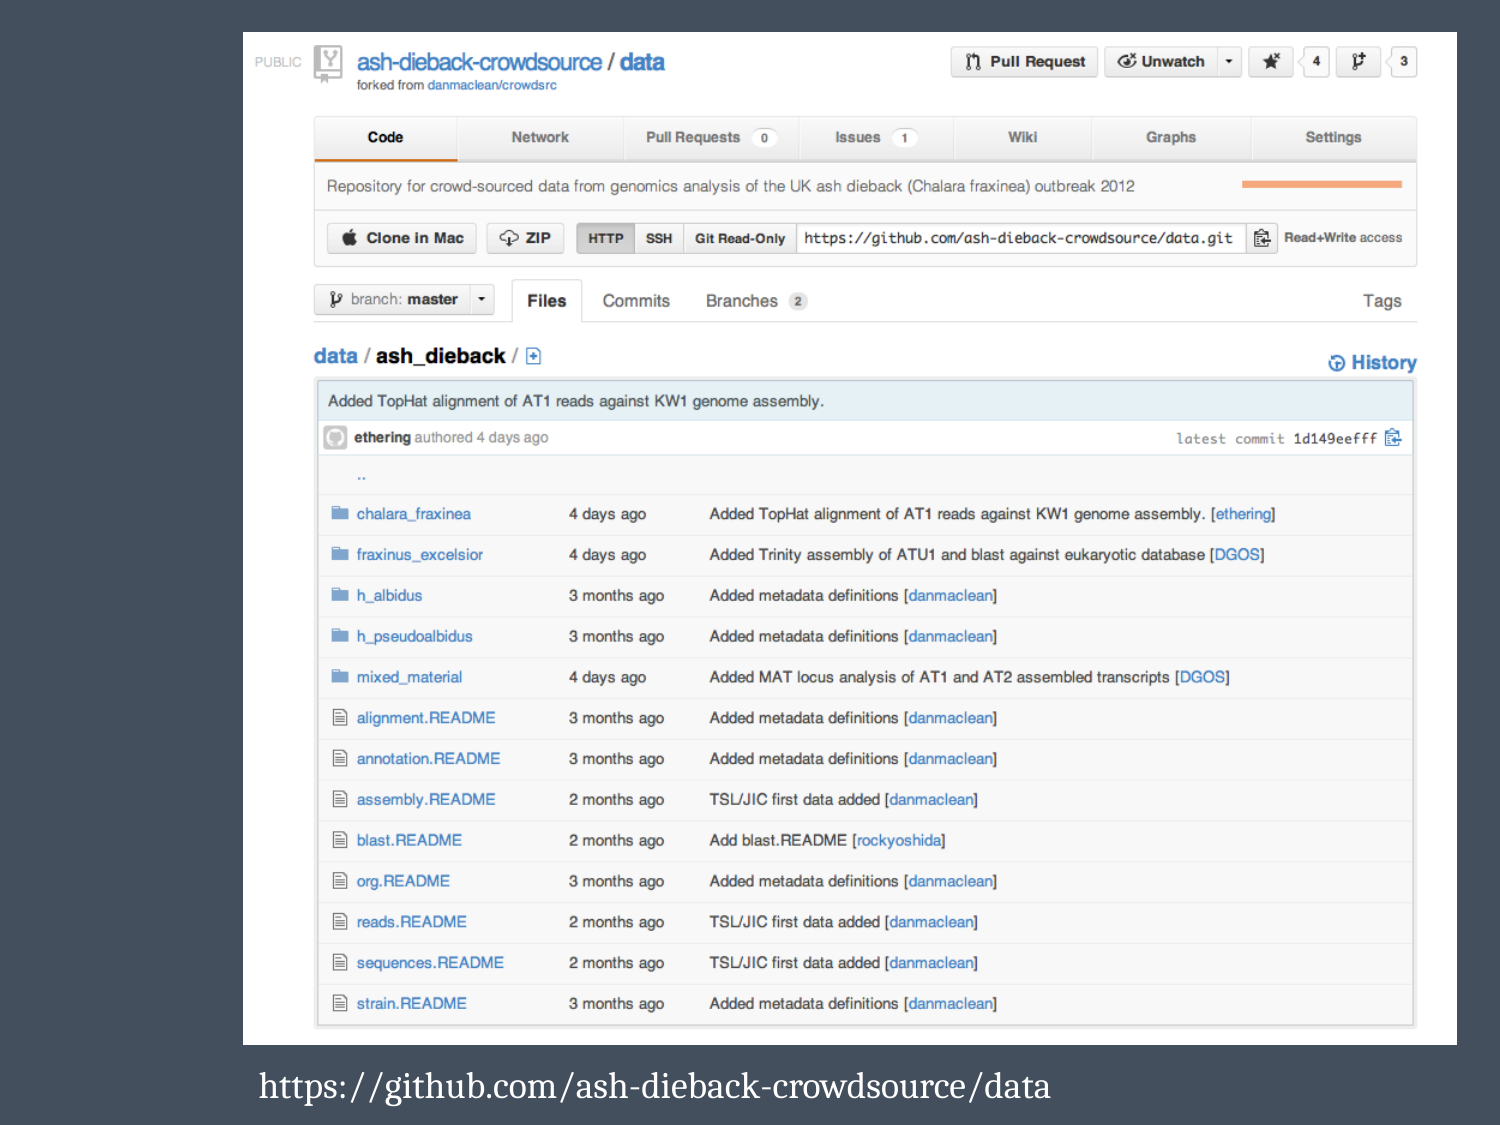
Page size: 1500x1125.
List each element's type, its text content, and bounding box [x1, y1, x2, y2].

text_box https://github.com/ash-dieback-crowdsource/data [243, 1053, 1194, 1114]
picture [243, 32, 1457, 1045]
